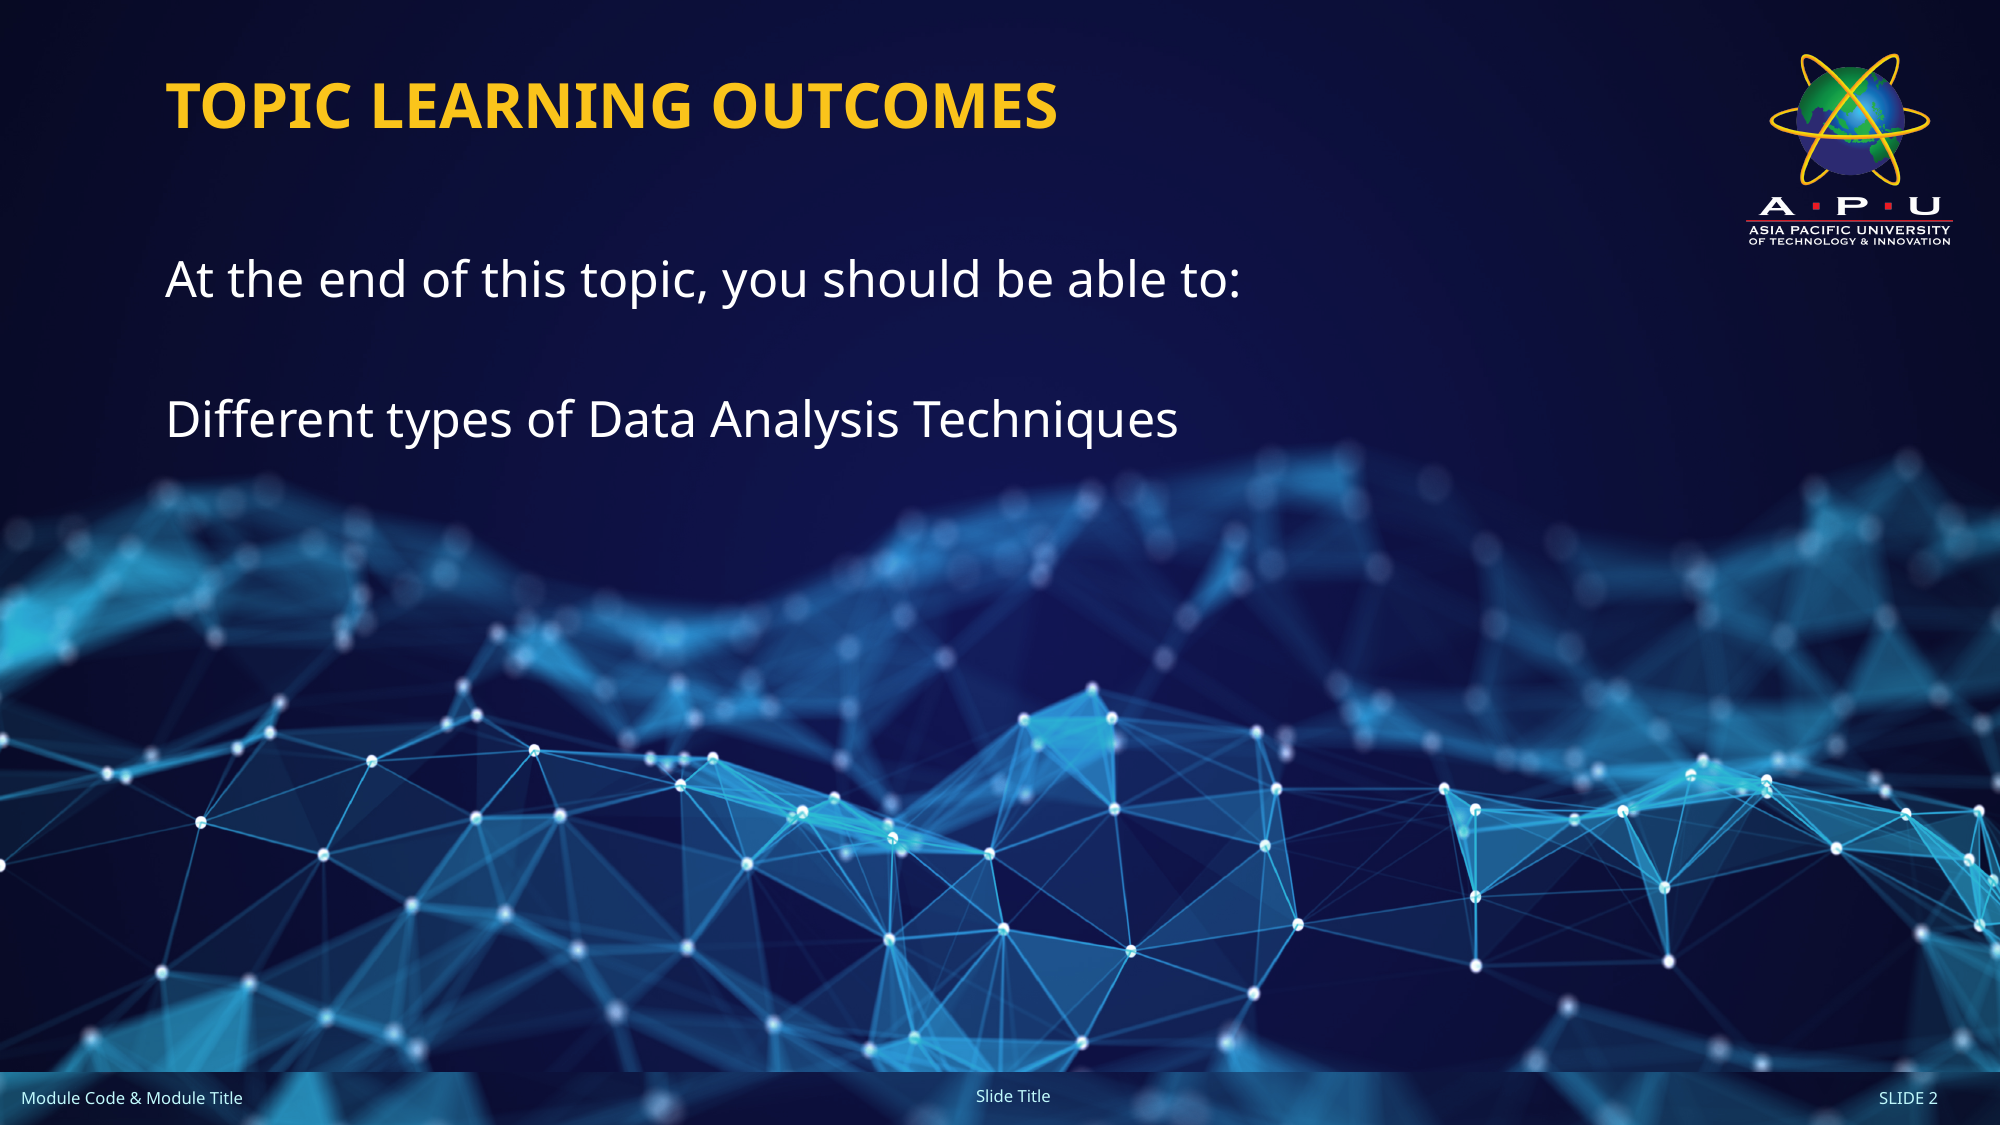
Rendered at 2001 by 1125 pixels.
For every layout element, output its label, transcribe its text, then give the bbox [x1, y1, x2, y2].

title Topic Learning Outcomes [150, 0, 1850, 224]
list At the end of this topic, you should be able to: Different types of Data Analysis Techniques [150, 239, 1850, 486]
picture [0, 0, 2000, 1125]
